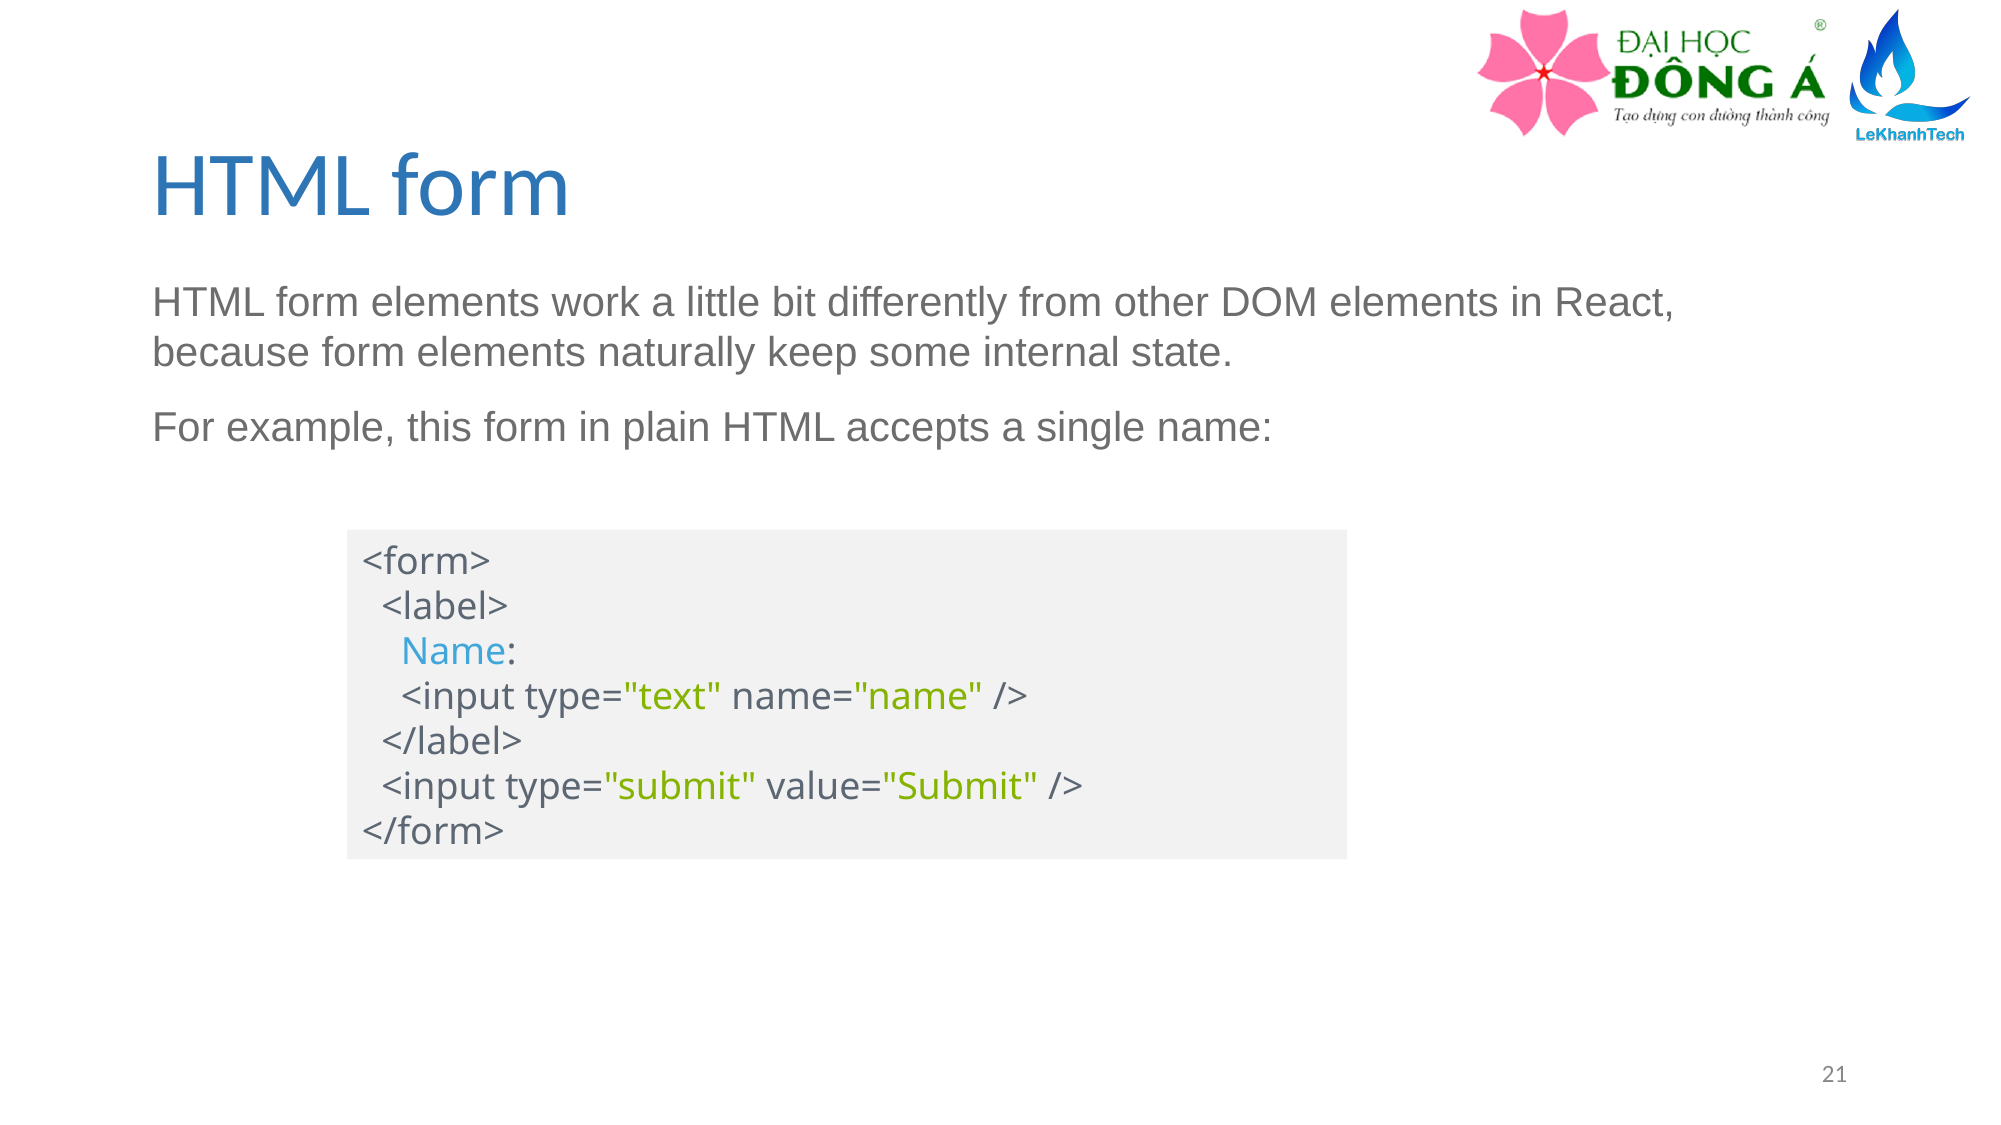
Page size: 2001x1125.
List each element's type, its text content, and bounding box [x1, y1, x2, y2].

slide_number 21 [1412, 1042, 1863, 1103]
title HTML form [137, 91, 1863, 280]
text_box <form> <label> Name: <input type="text" name="name" /> </label> <input type="submit" value="Submit" /> </form> [347, 529, 1347, 860]
picture [1465, 5, 1980, 144]
text_box HTML form elements work a little bit differently from other DOM elements in React, because form elements naturally keep some internal state. For example, this form in plain HTML accepts a single name: [137, 266, 1795, 457]
